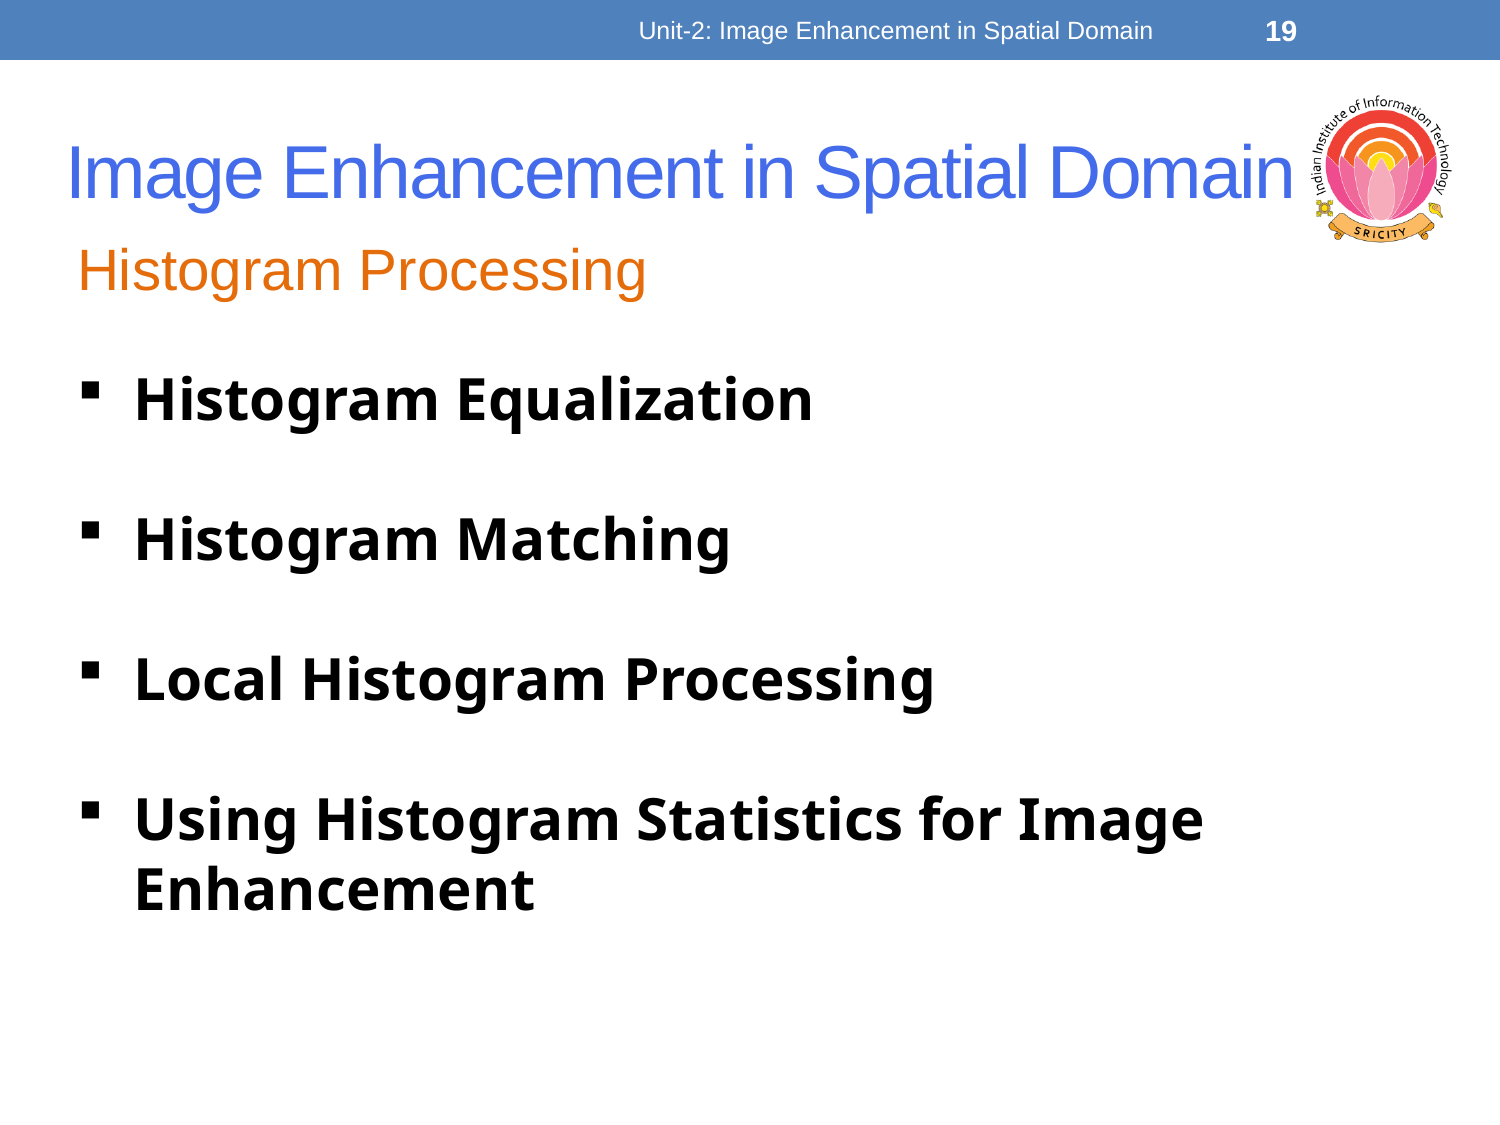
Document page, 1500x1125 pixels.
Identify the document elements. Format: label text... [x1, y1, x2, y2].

slide_number 19 [1250, 3, 1425, 57]
text_box Histogram Processing Histogram Equalization Histogram Matching Local Histogram Processing Using Histogram Statistics for Image Enhancement [62, 224, 1413, 1060]
picture [1299, 87, 1463, 251]
title Image Enhancement in Spatial Domain [50, 87, 1298, 250]
footer Unit-2: Image Enhancement in Spatial Domain [562, 3, 1238, 57]
